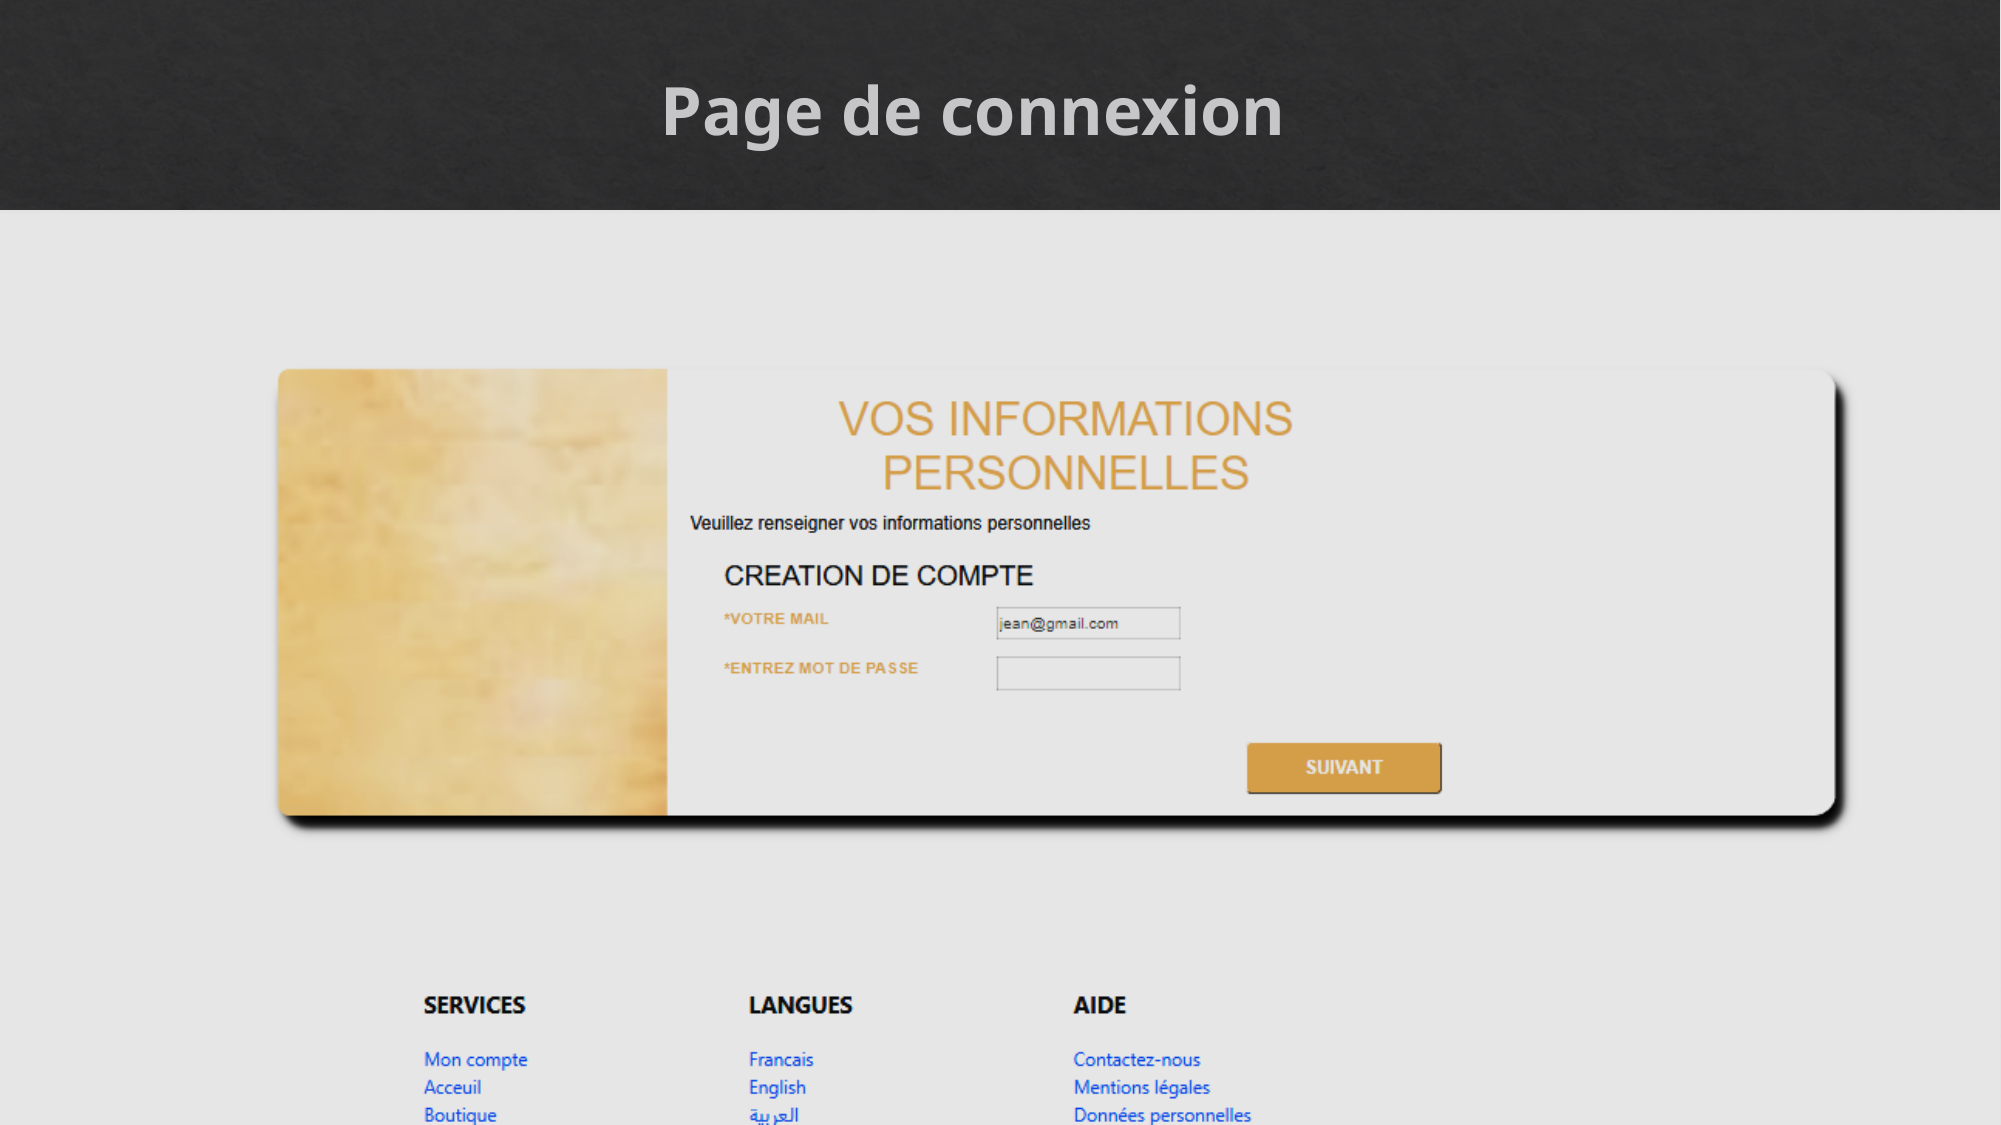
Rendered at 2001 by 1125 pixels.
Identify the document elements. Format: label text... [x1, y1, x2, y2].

text_box Page de connexion [645, 61, 1318, 151]
picture [0, 156, 2000, 1125]
